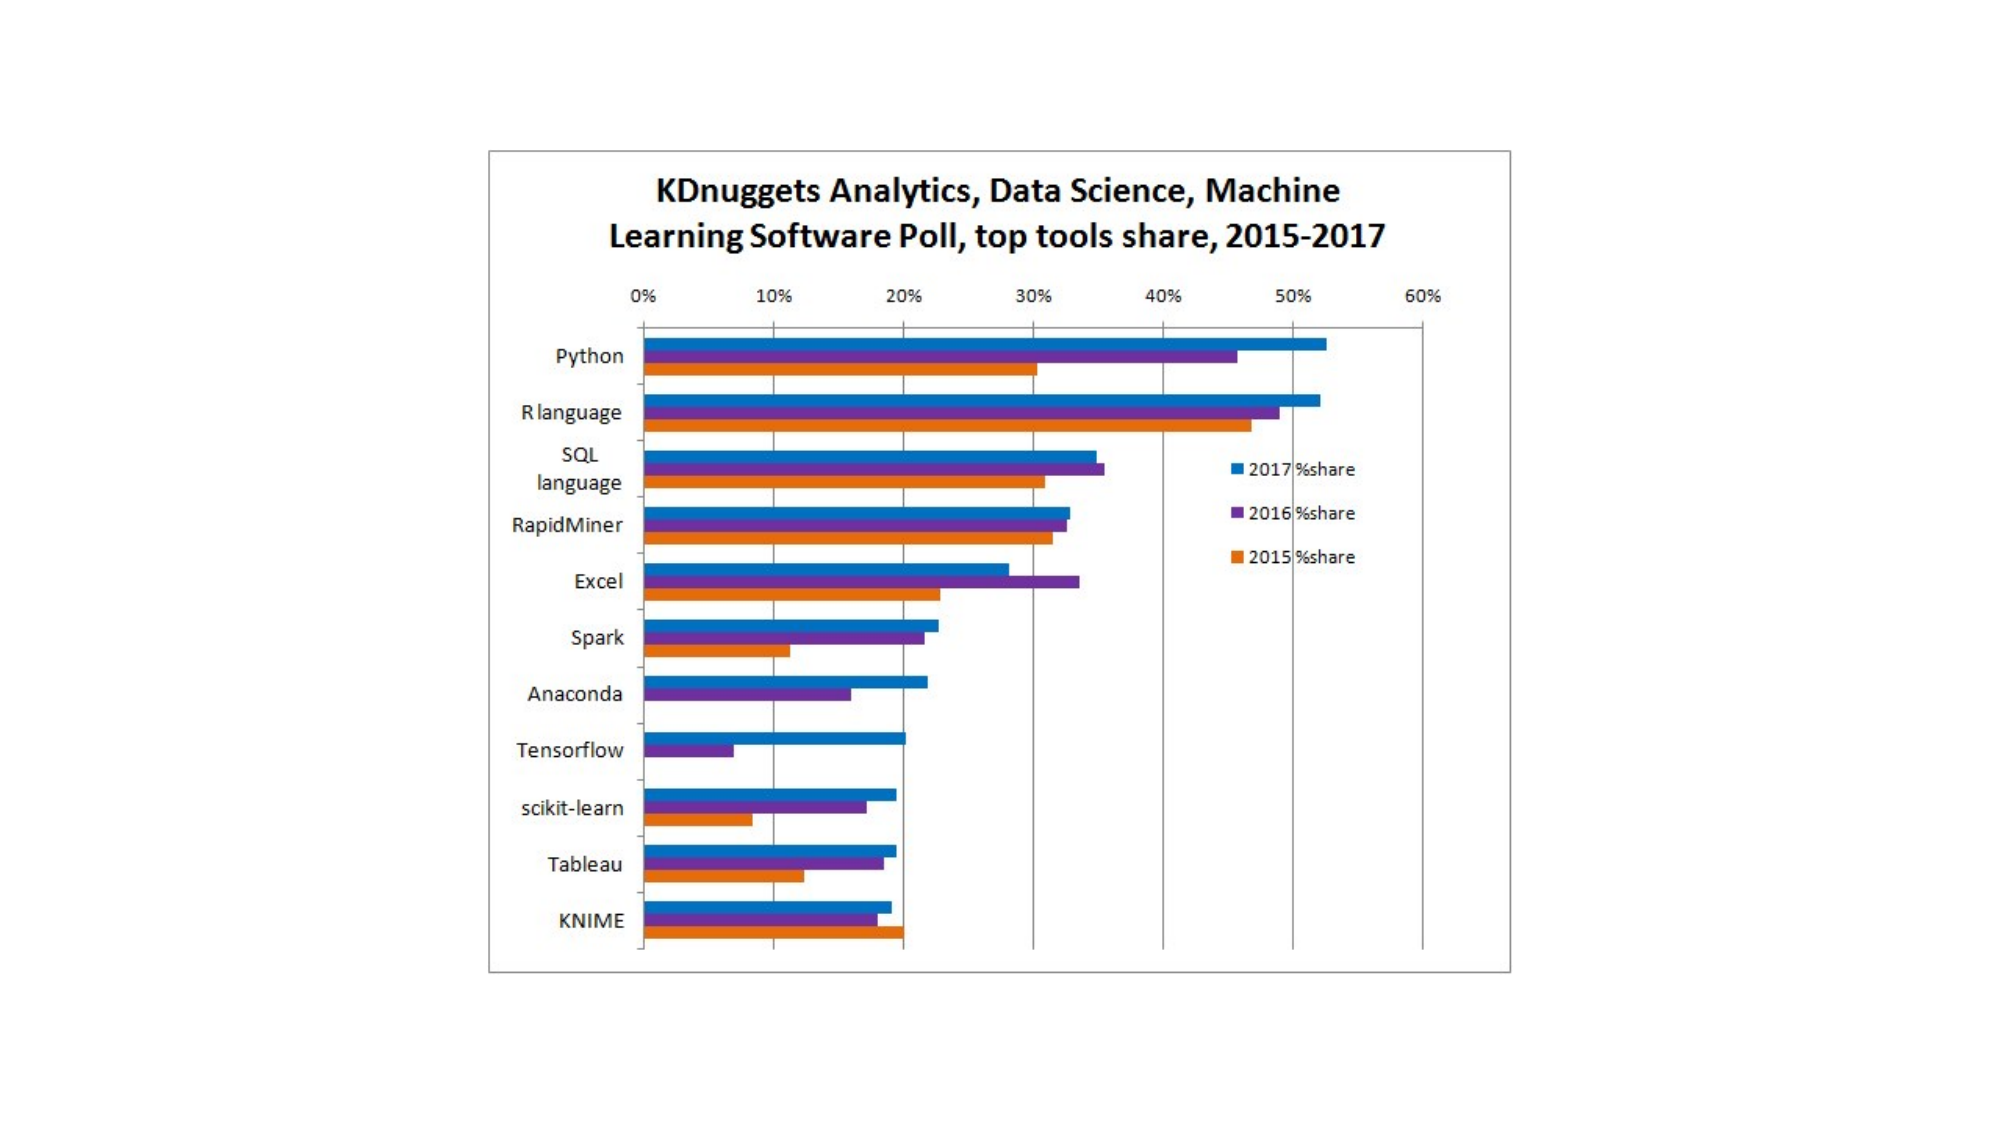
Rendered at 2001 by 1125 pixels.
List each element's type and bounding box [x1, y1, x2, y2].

picture [487, 149, 1513, 975]
